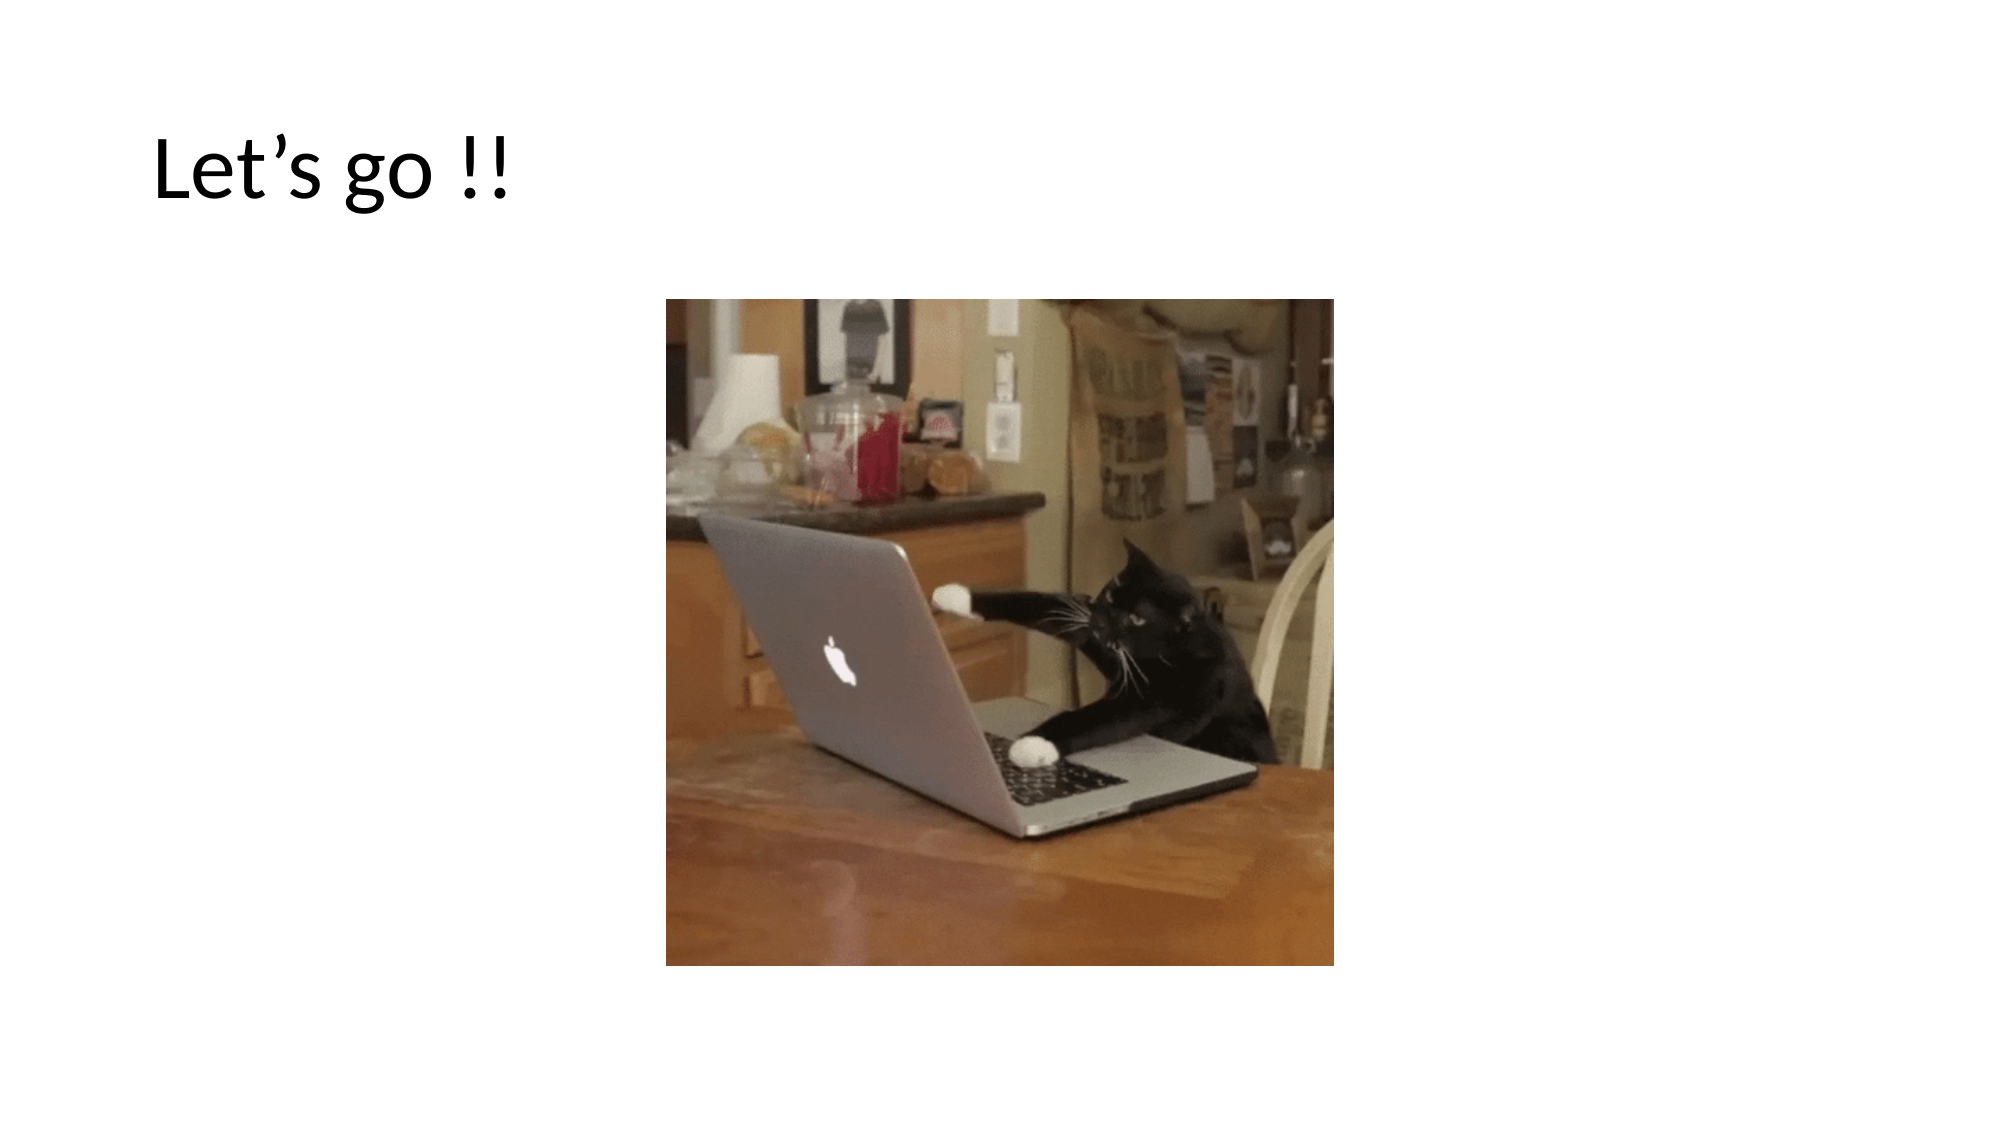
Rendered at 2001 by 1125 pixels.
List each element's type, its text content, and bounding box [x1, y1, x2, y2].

title Let’s go !! [137, 59, 1863, 278]
picture [666, 299, 1334, 966]
